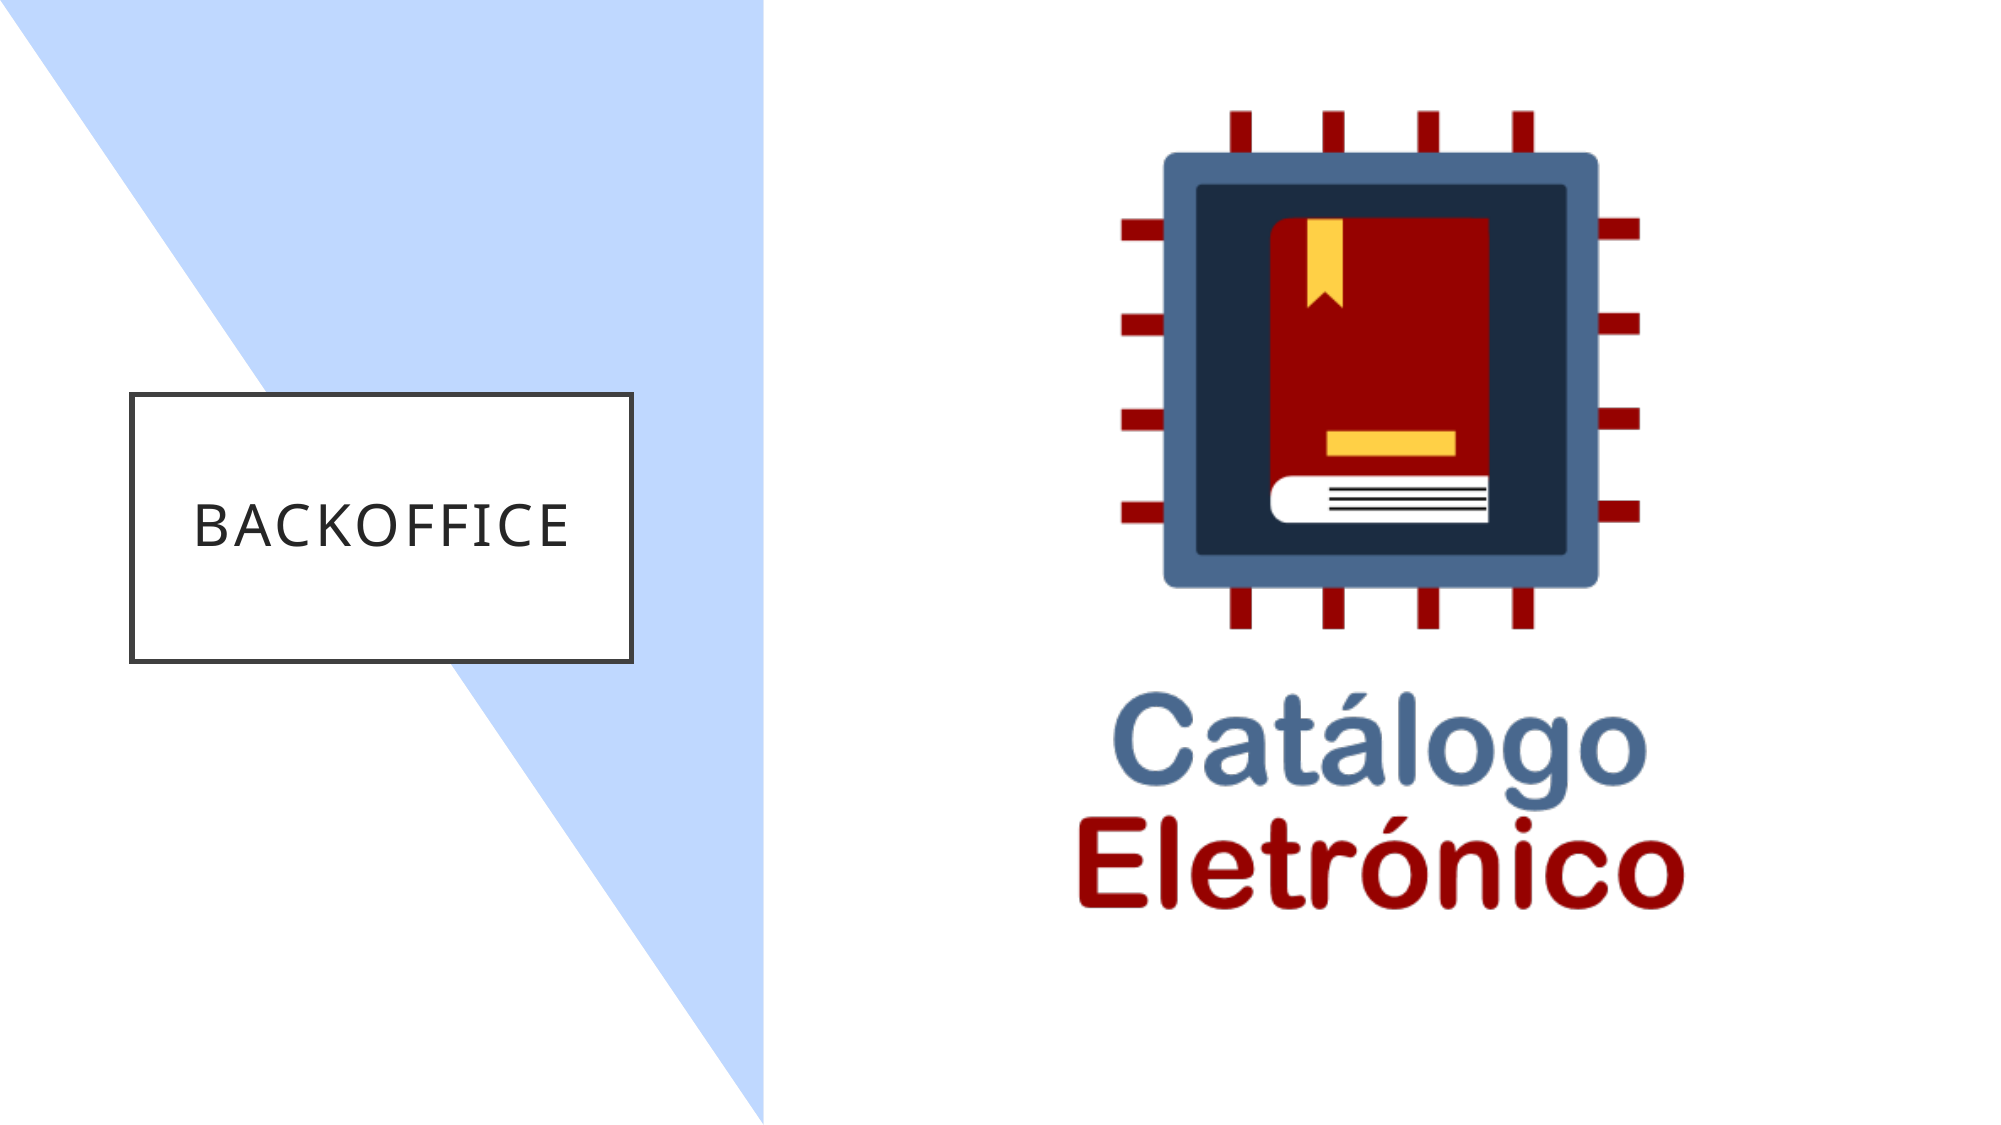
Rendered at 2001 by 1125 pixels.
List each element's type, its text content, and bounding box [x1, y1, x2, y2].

text_box [2, 0, 765, 1123]
text_box [765, 0, 2000, 1125]
text_box [0, 0, 765, 1125]
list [949, 104, 1814, 969]
title BackOffice [129, 392, 634, 664]
